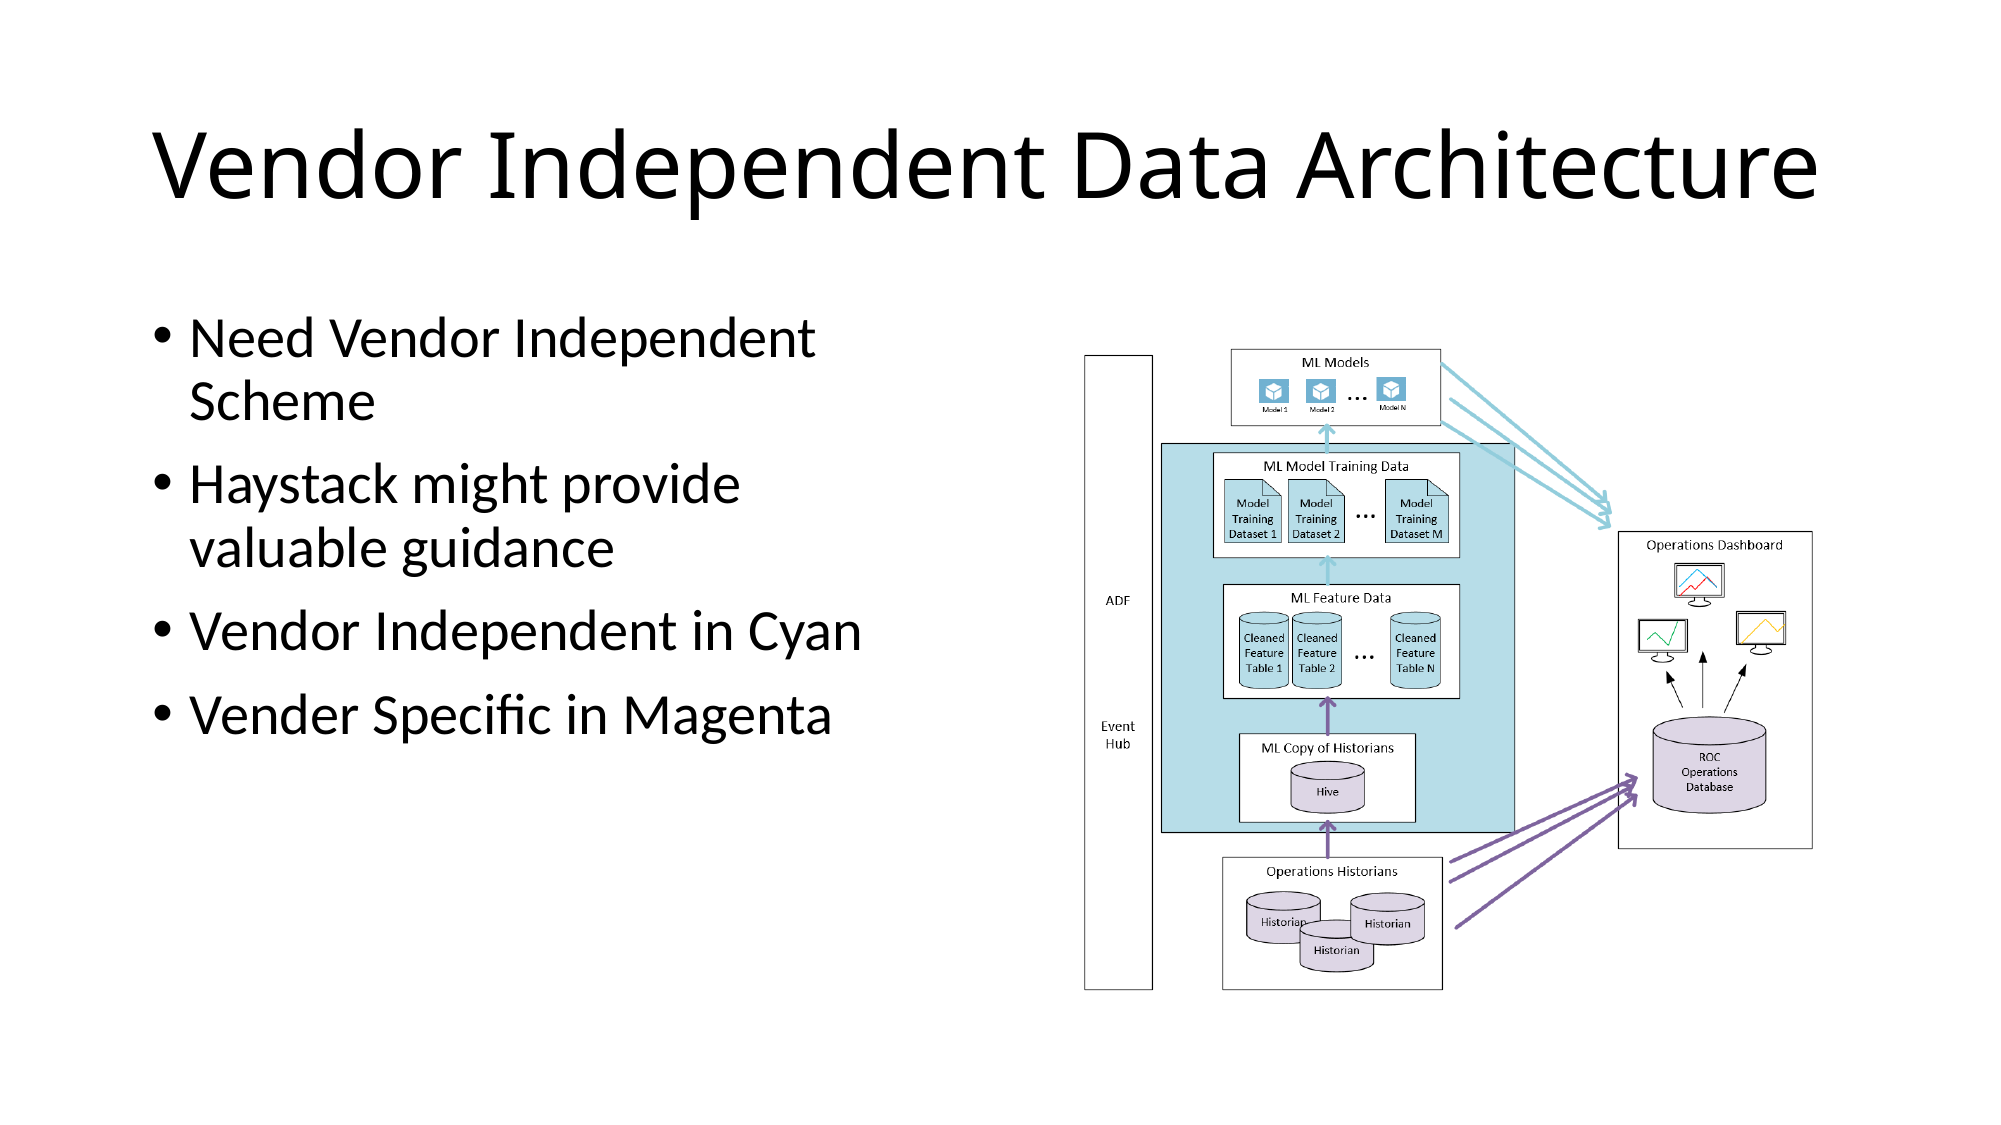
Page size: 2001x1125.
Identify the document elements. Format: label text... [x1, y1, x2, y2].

picture [1027, 316, 1843, 1037]
title Vendor Independent Data Architecture [137, 59, 1863, 278]
list Need Vendor Independent Scheme Haystack might provide valuable guidance Vendor Independent in Cyan Vender Specific in Magenta [137, 299, 905, 1014]
